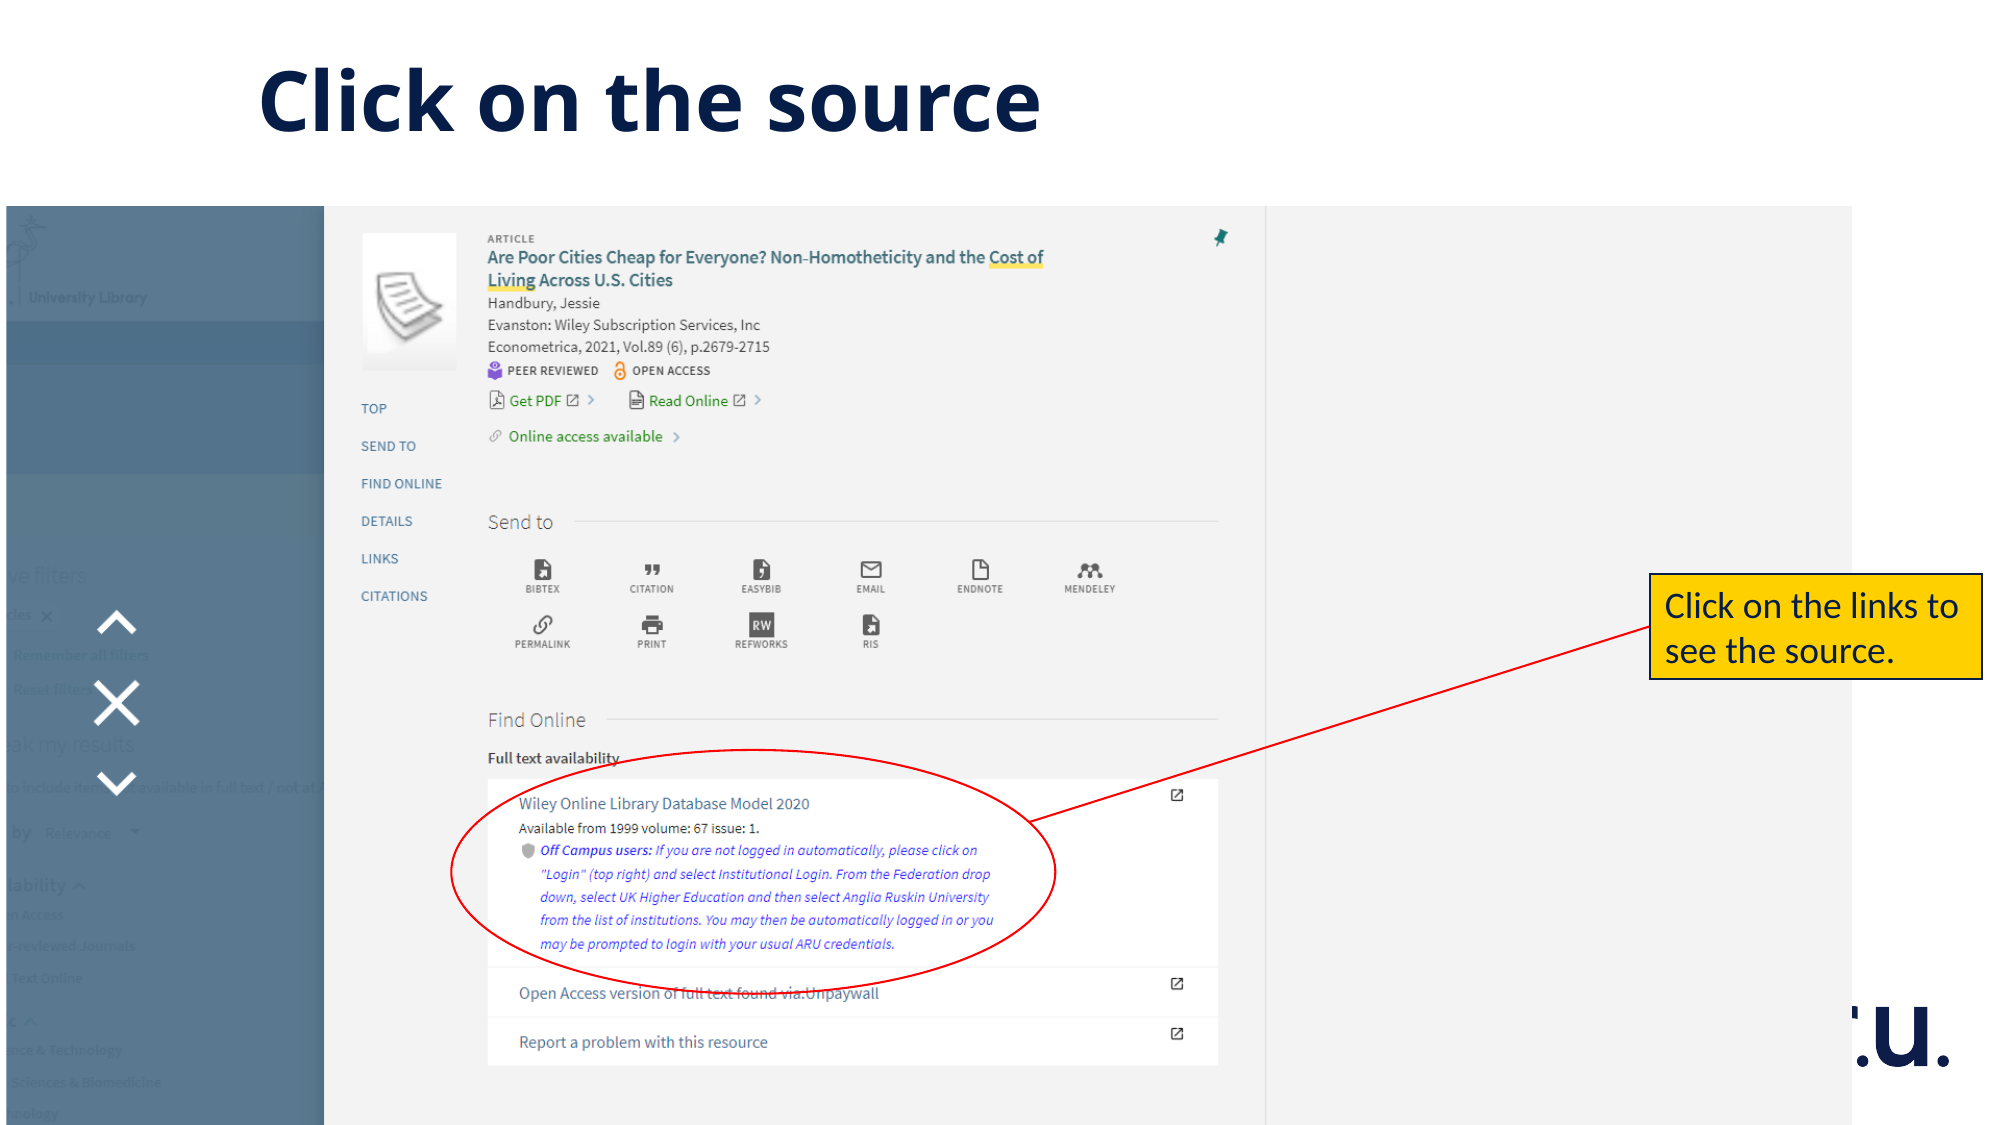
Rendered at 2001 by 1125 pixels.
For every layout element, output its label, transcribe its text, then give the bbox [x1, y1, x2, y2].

text_box Click on the links to see the source. [1852, 573, 1983, 680]
title Click on the source [242, 29, 1593, 180]
picture [6, 206, 1949, 1125]
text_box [1028, 626, 1650, 823]
